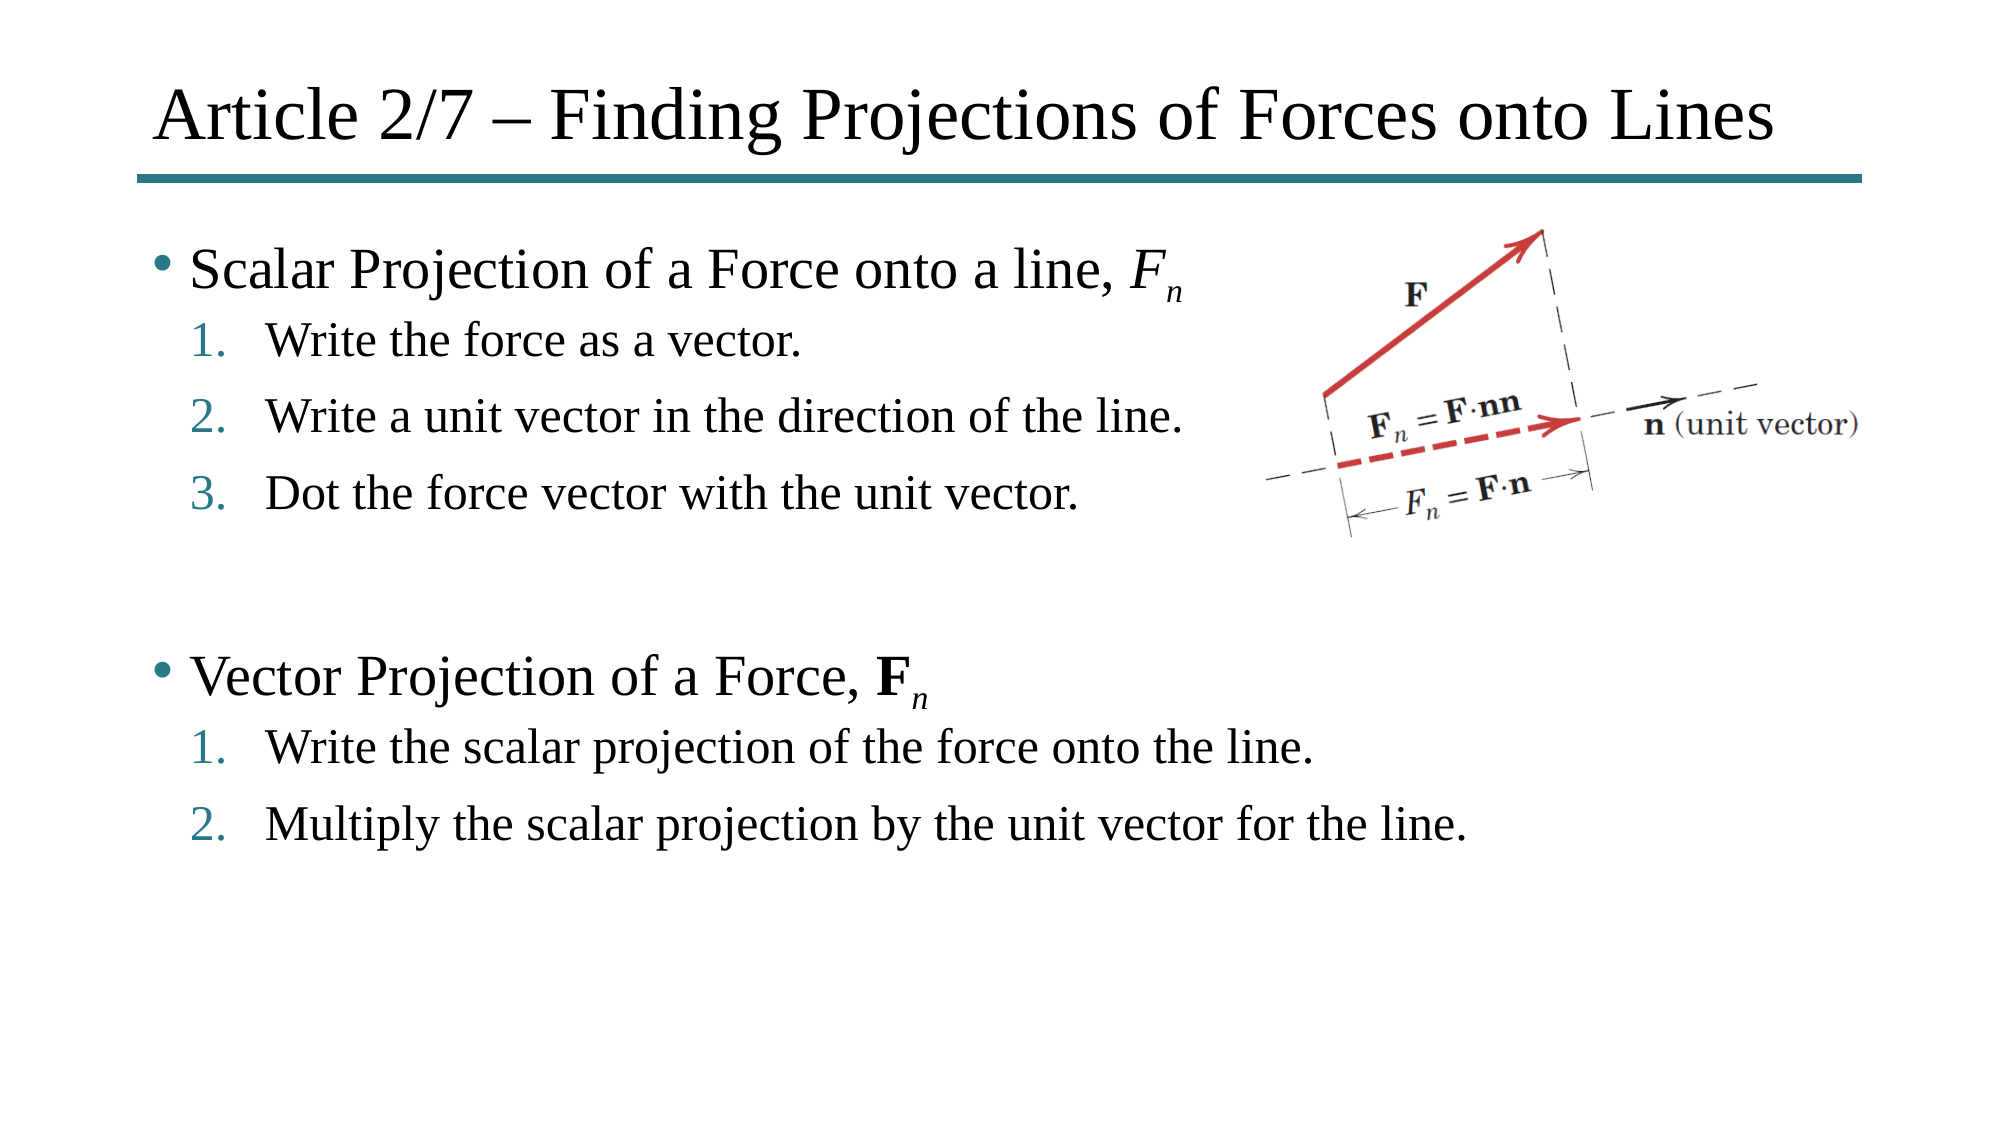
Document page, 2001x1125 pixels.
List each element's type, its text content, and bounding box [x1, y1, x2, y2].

list Scalar Projection of a Force onto a line, Fn Write the force as a vector. Write a unit vector in the direction of the line. Dot the force vector with the unit vector. Vector Projection of a Force, Fn Write the scalar projection of the force onto the line. Multiply the scalar projection by the unit vector for the line. [137, 223, 1863, 1091]
picture [1262, 223, 1863, 547]
title Article 2/7 – Finding Projections of Forces onto Lines [137, 59, 1863, 170]
